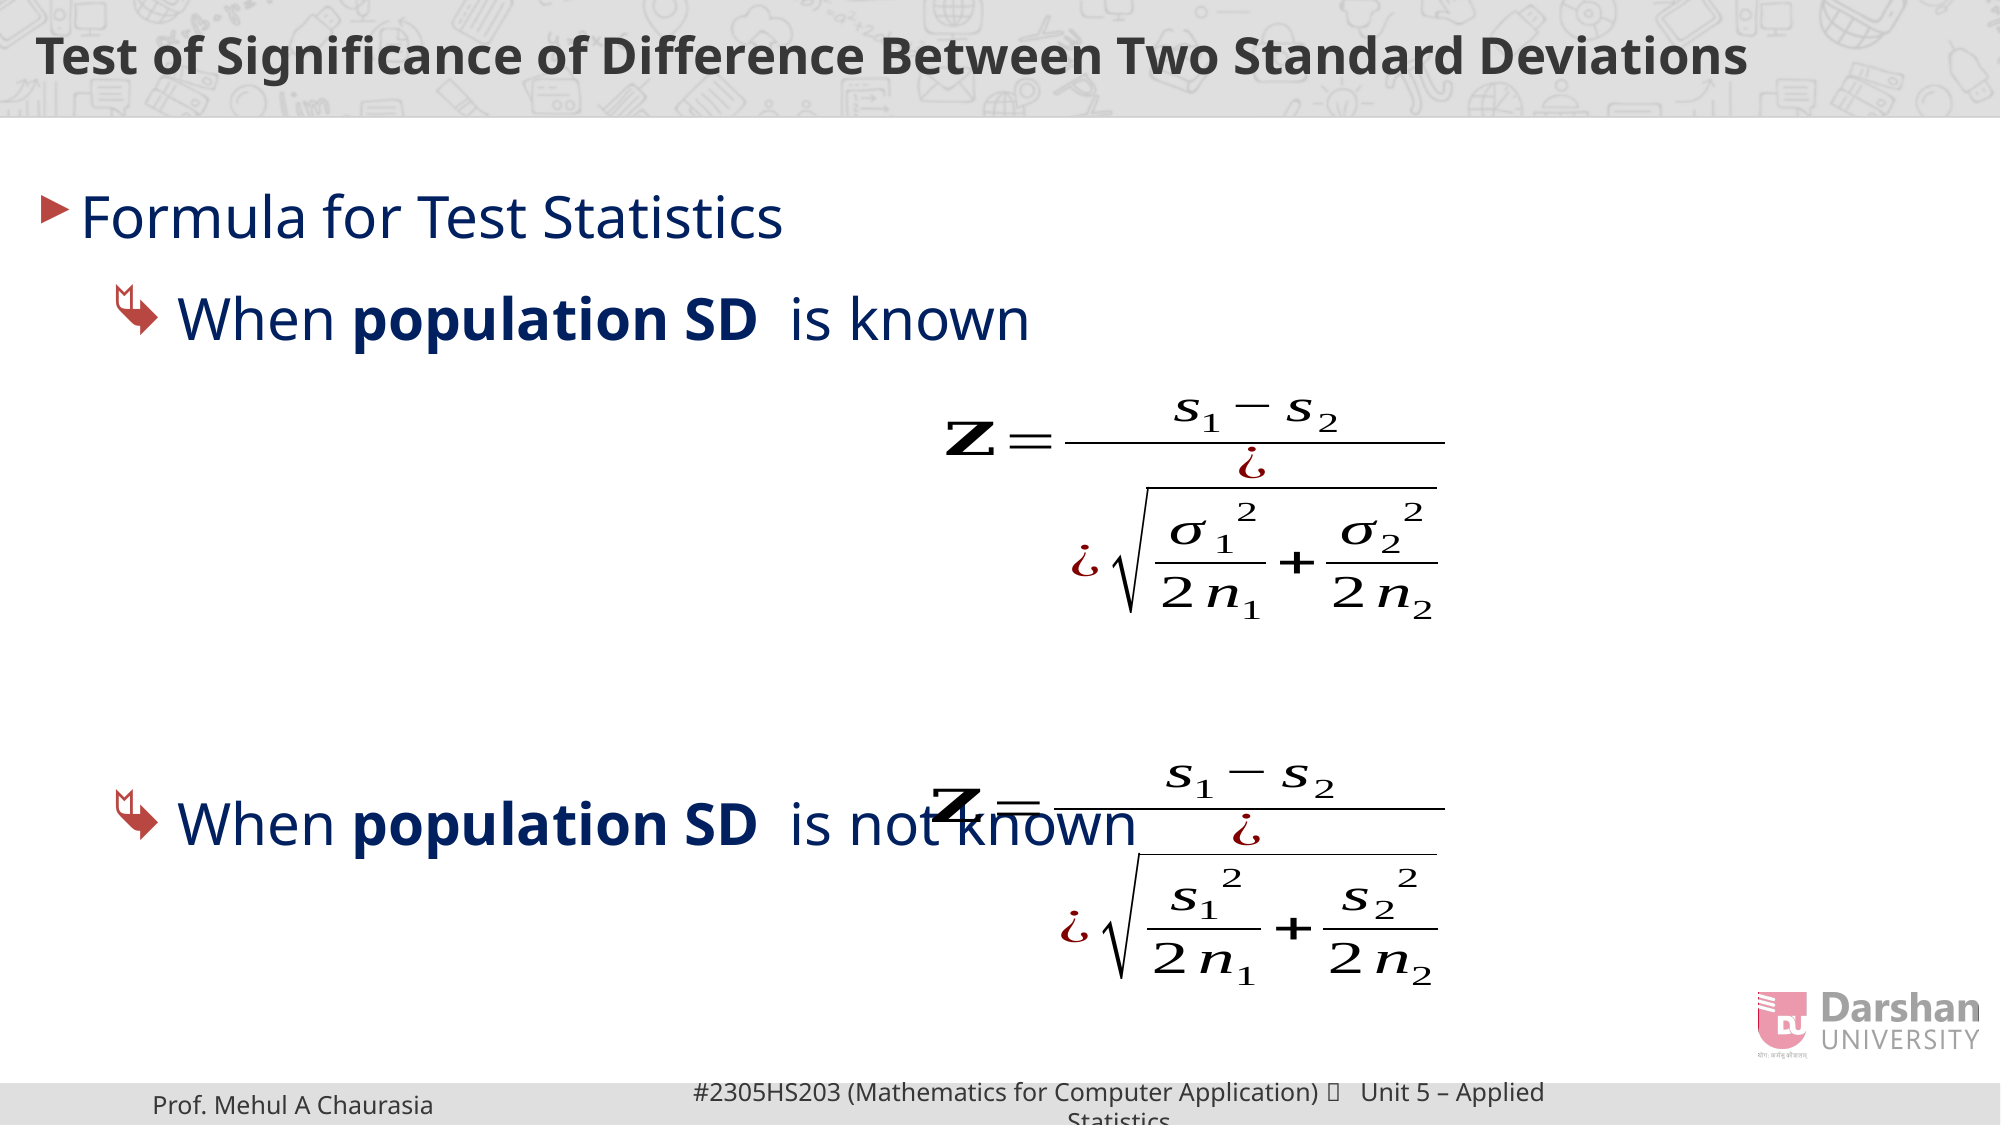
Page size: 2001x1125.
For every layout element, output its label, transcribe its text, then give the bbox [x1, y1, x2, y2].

table_header Mean [1758, 992, 1979, 1059]
title Test of Significance of Difference Between Two Standard Deviations [0, 0, 2000, 117]
